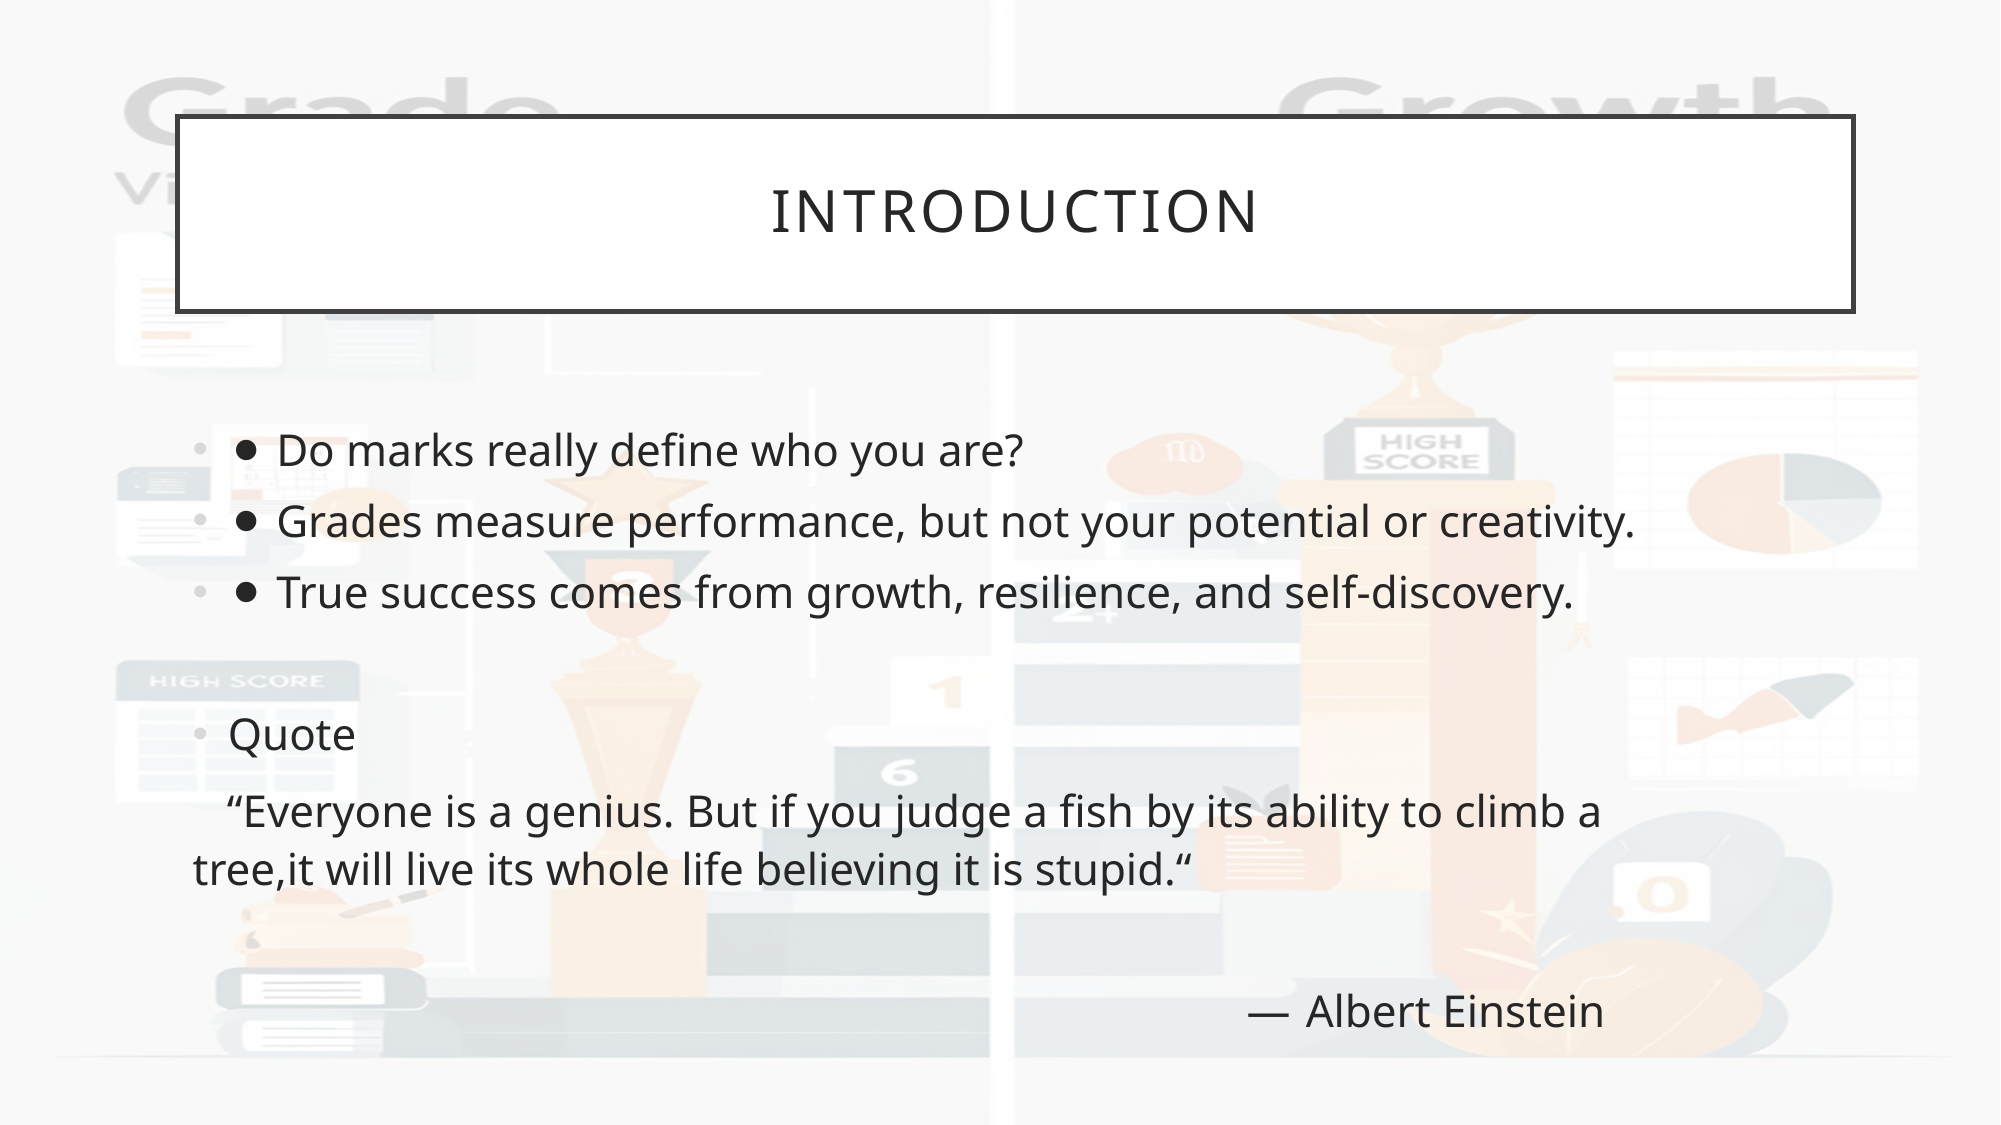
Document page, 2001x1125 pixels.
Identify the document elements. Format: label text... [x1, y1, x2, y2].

title INTRODUCTION [175, 114, 1856, 314]
list ⚫ Do marks really define who you are? ⚫ Grades measure performance, but not your potential or creativity. ⚫ True success comes from growth, resilience, and self-discovery. Quote “Everyone is a genius. But if you judge a fish by its ability to climb a tree,it will live its whole life believing it is stupid.“ — Albert Einstein [177, 414, 1749, 1057]
